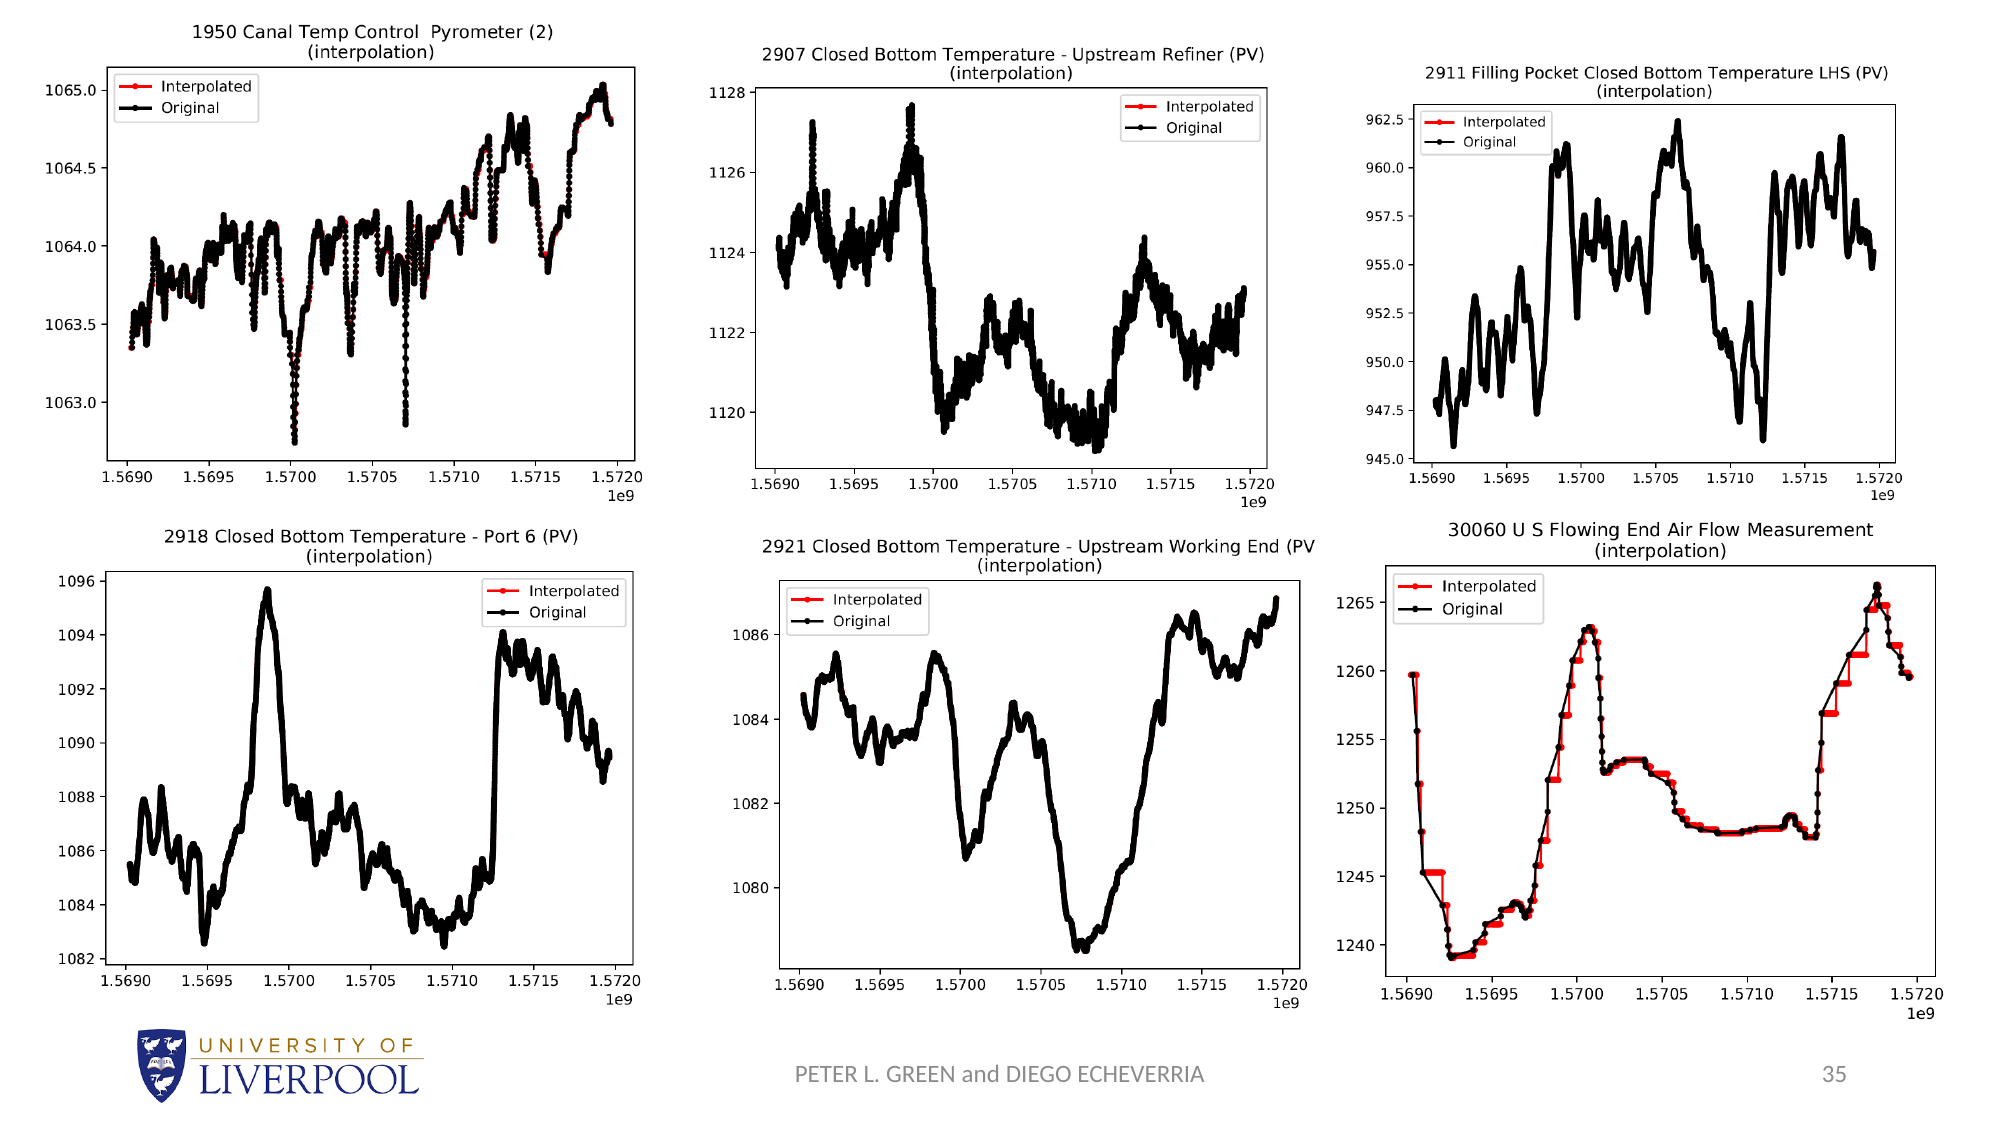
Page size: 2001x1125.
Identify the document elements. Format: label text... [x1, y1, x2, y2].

slide_number 35 [1412, 1042, 1863, 1103]
picture [137, 1029, 424, 1103]
picture [724, 50, 1960, 1034]
picture [684, 32, 1293, 513]
footer PETER L. GREEN and DIEGO ECHEVERRIA [662, 1042, 1338, 1103]
picture [32, 0, 663, 1023]
